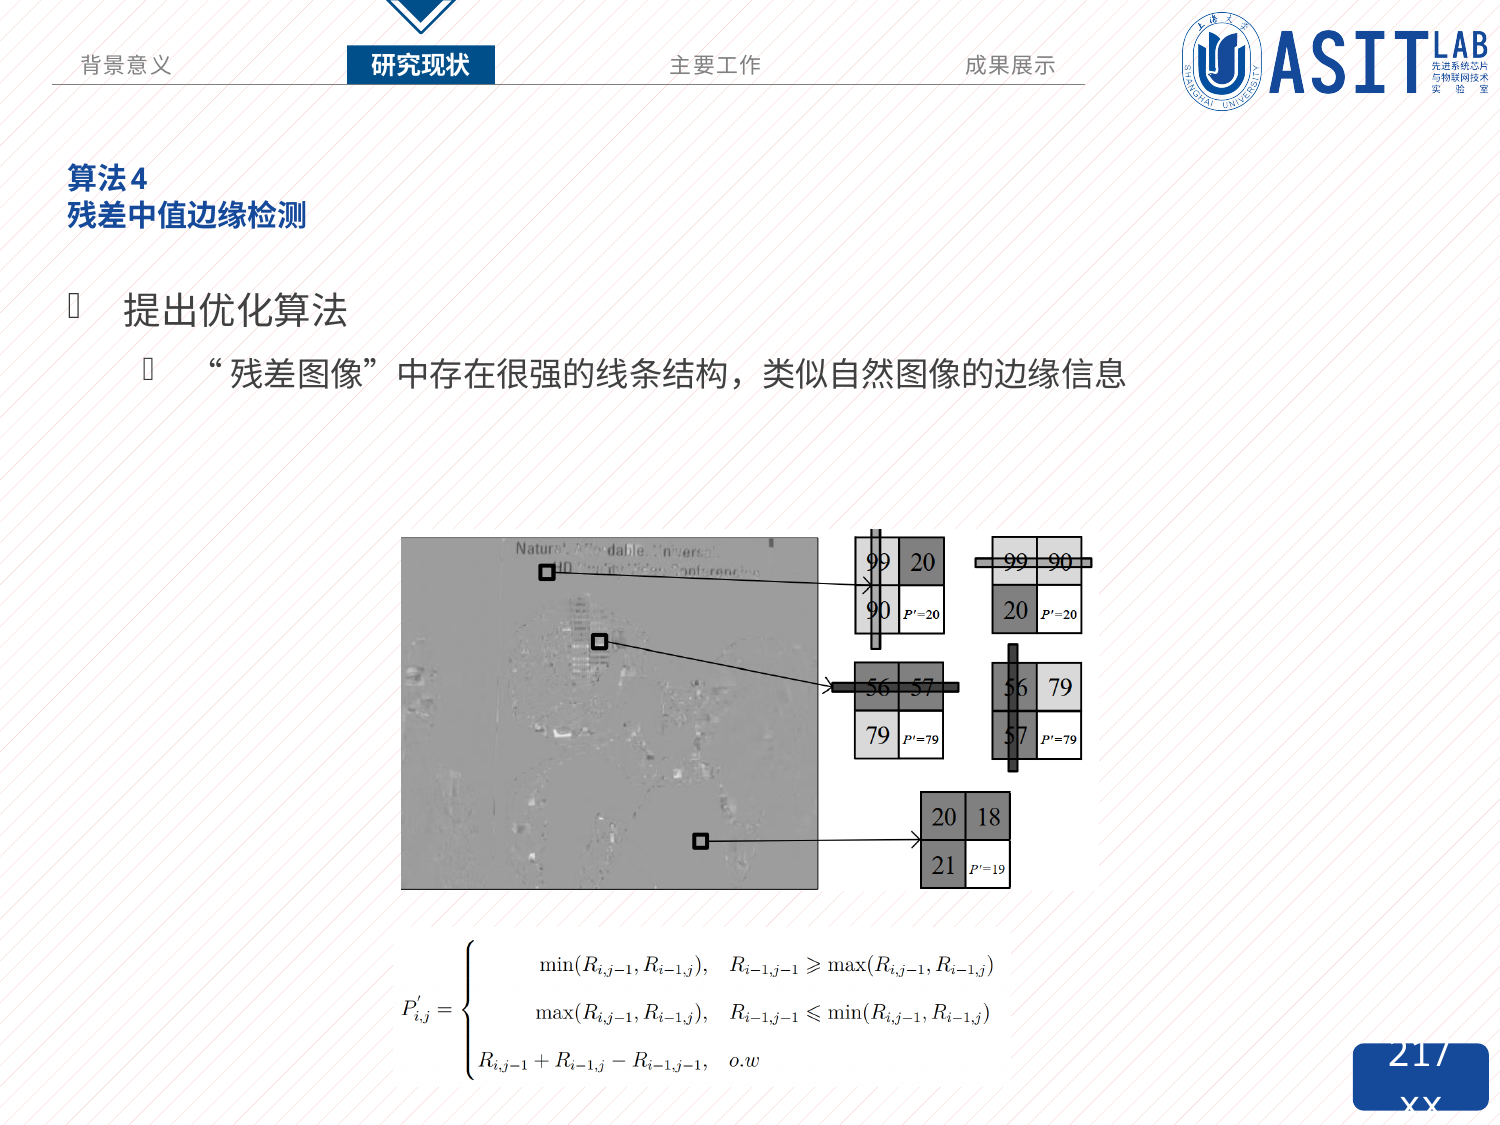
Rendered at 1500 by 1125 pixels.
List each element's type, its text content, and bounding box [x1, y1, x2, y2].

picture [393, 927, 1011, 1087]
picture [400, 529, 1100, 891]
title 算法4 残差中值边缘检测 [52, 152, 1444, 240]
picture [1181, 10, 1263, 113]
list 提出优化算法 “残差图像”中存在很强的线条结构，类似自然图像的边缘信息 [52, 279, 1444, 1027]
